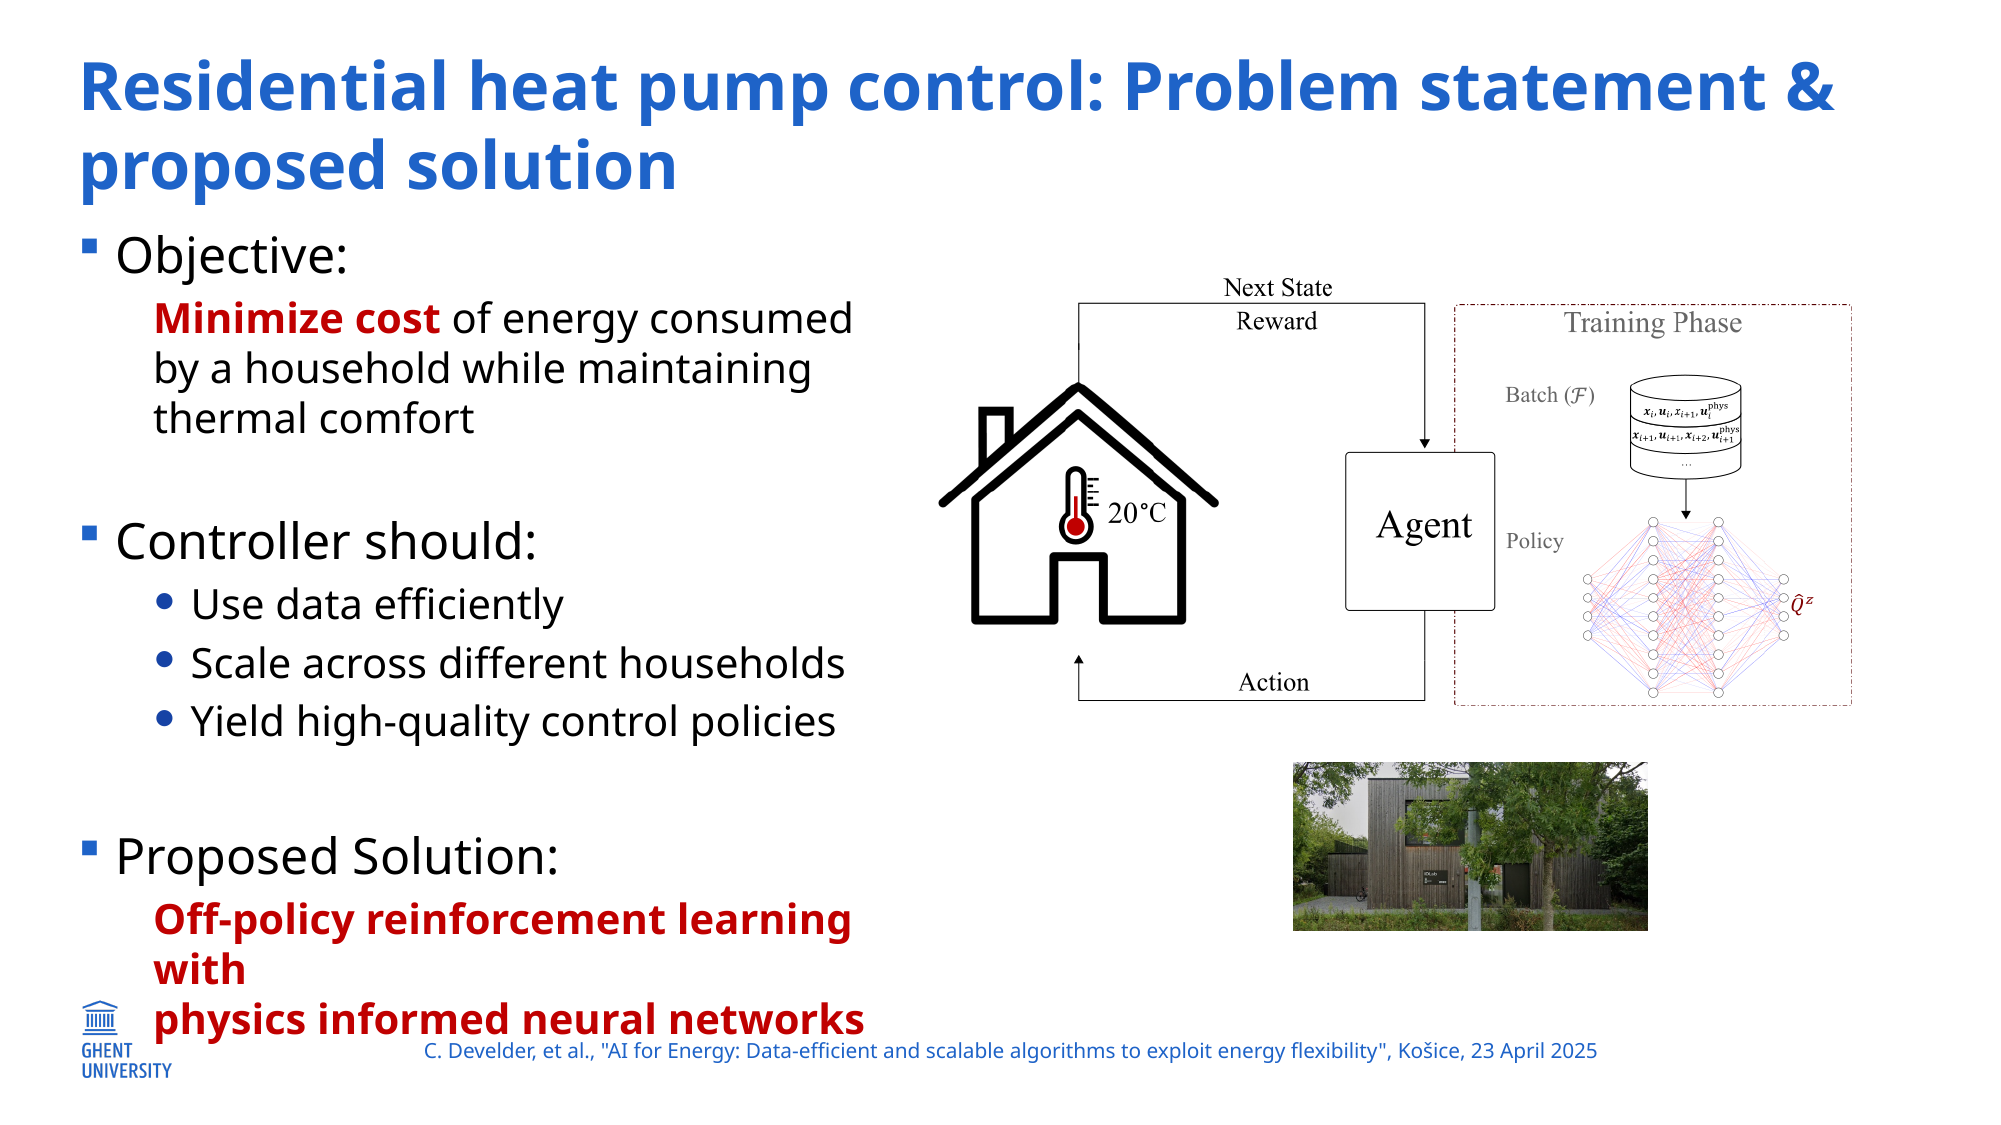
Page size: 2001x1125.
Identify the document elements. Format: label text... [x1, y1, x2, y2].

title Residential heat pump control: Problem statement & proposed solution [77, 54, 1954, 193]
picture [1292, 762, 1648, 931]
list Objective: Minimize cost of energy consumed by a household while maintaining thermal comfort Controller should: Use data efficiently Scale across different households Yield high-quality control policies Proposed Solution: Off-policy reinforcement learning with physics informed neural networks [77, 222, 908, 1000]
footer C. Develder, et al., "AI for Energy: Data-efficient and scalable algorithms to exploit energy flexibility", Košice, 23 April 2025 [202, 1016, 1819, 1084]
picture [890, 278, 1852, 706]
picture [48, 974, 221, 1112]
